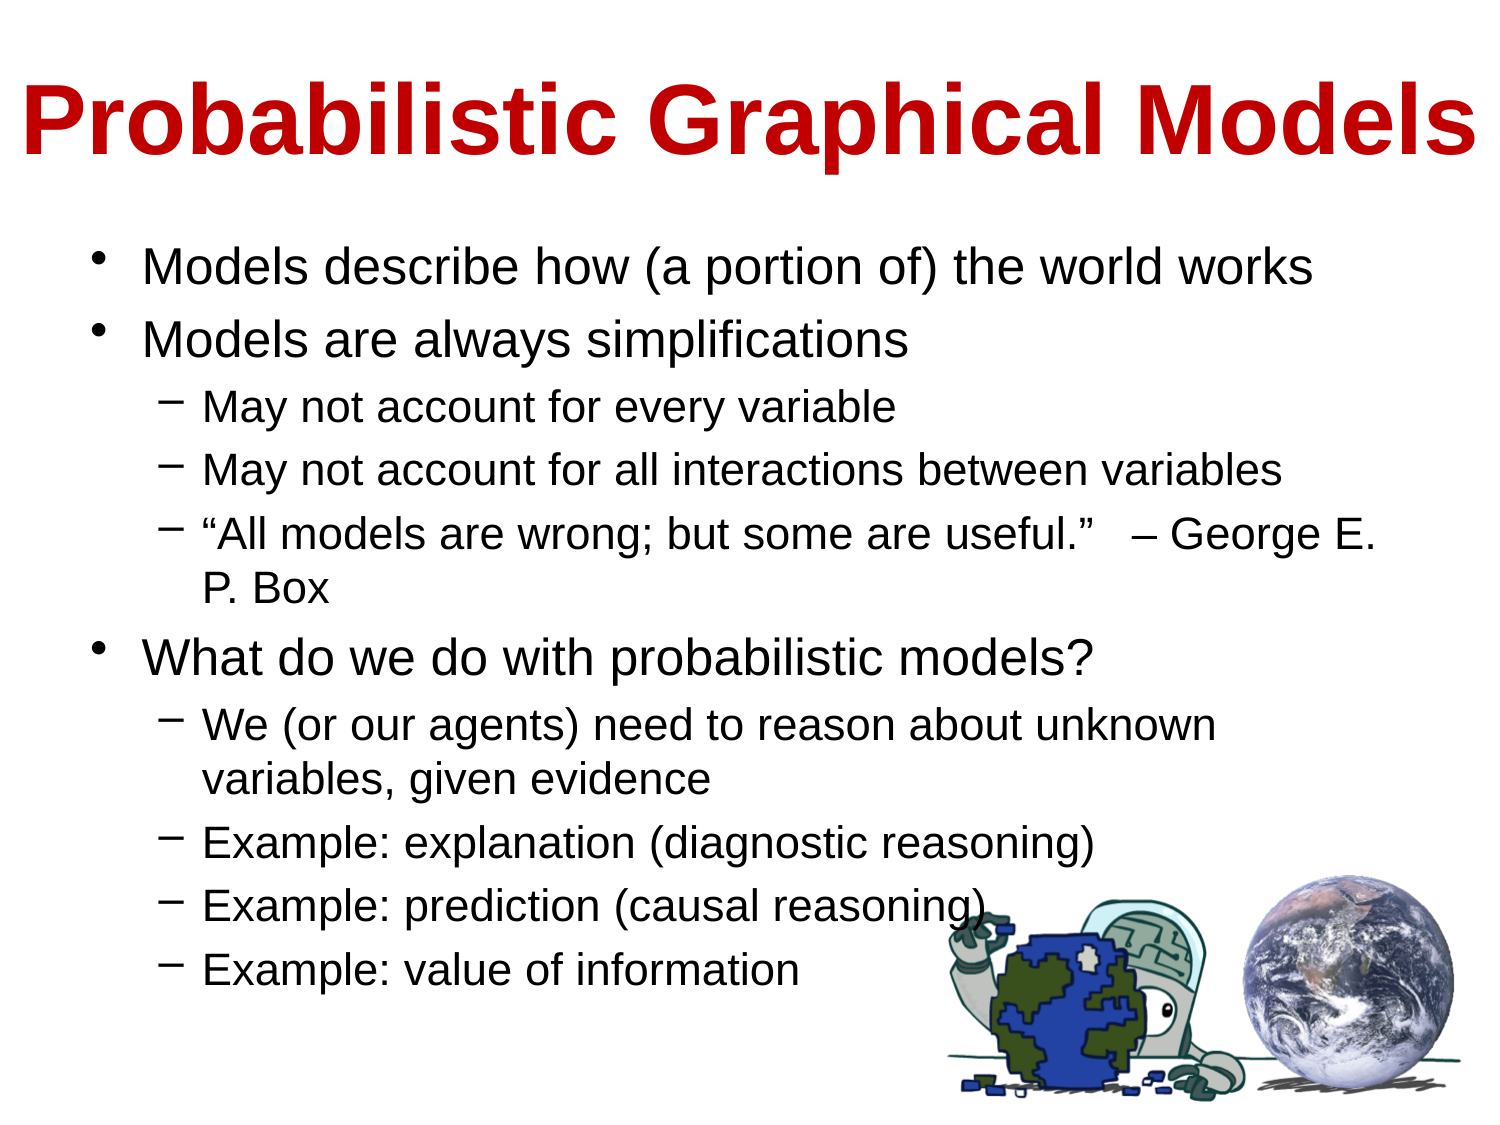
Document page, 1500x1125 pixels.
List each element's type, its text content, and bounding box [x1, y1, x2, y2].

title Probabilistic Graphical Models [0, 17, 1500, 211]
list Models describe how (a portion of) the world works Models are always simplifications May not account for every variable May not account for all interactions between variables “All models are wrong; but some are useful.” – George E. P. Box What do we do with probabilistic models? We (or our agents) need to reason about unknown variables, given evidence Example: explanation (diagnostic reasoning) Example: prediction (causal reasoning) Example: value of information [74, 224, 1426, 1006]
picture [923, 826, 1494, 1125]
